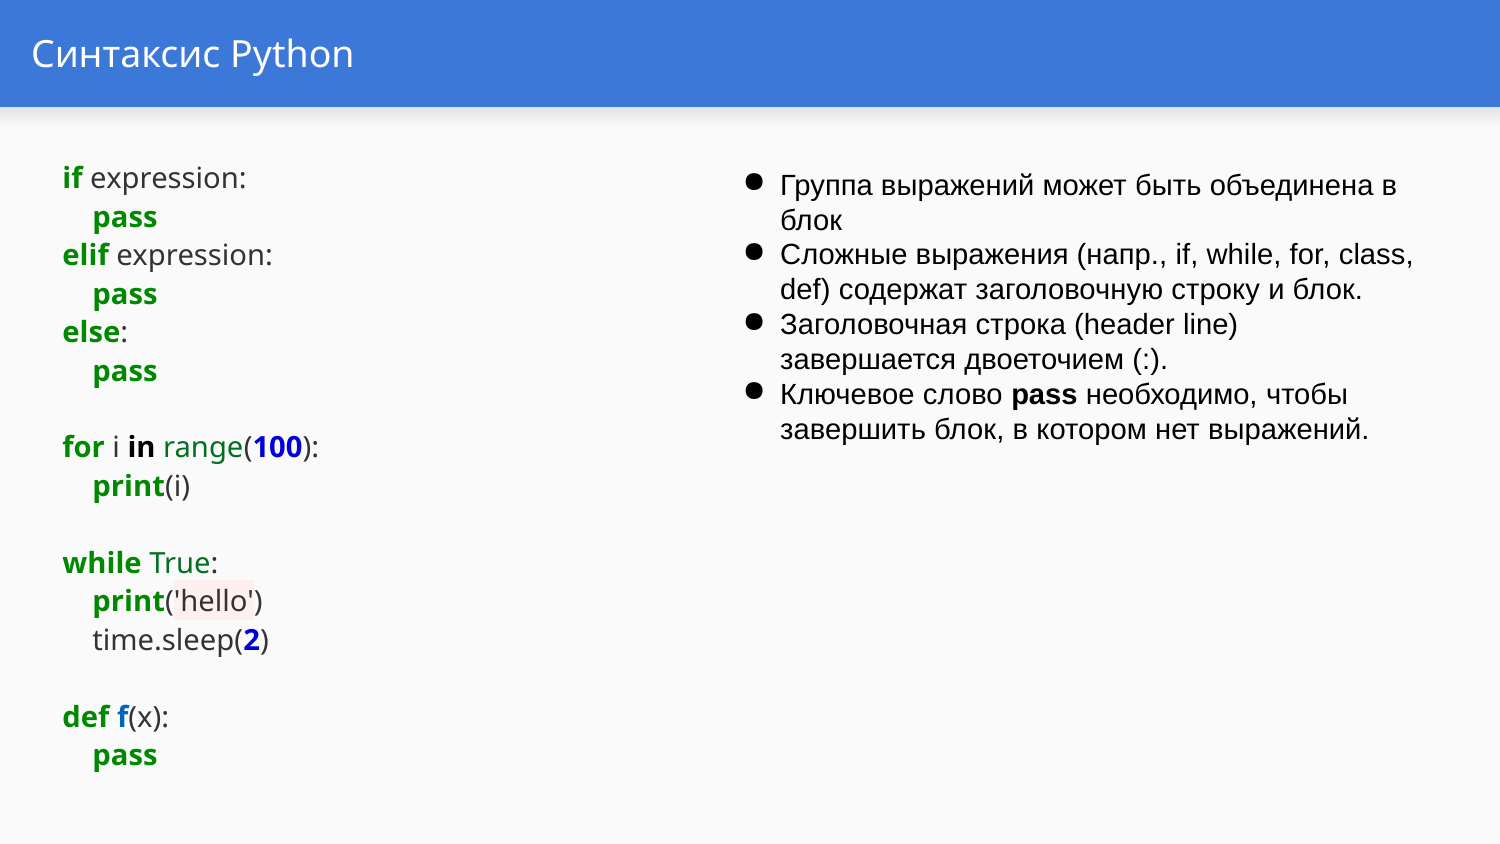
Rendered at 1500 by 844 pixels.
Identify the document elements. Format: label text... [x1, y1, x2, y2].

text_box Группа выражений может быть объединена в блок Сложные выражения (напр., if, while, for, class, def) содержат заголовочную строку и блок. Заголовочная строка (header line) завершается двоеточием (:). Ключевое слово pass необходимо, чтобы завершить блок, в котором нет выражений. [690, 150, 1435, 750]
title Синтаксис Python [16, 2, 1464, 102]
text_box if expression: pass elif expression: pass else: pass for i in range(100): print(i) while True: print('hello') time.sleep(2) def f(x): pass [47, 145, 768, 821]
